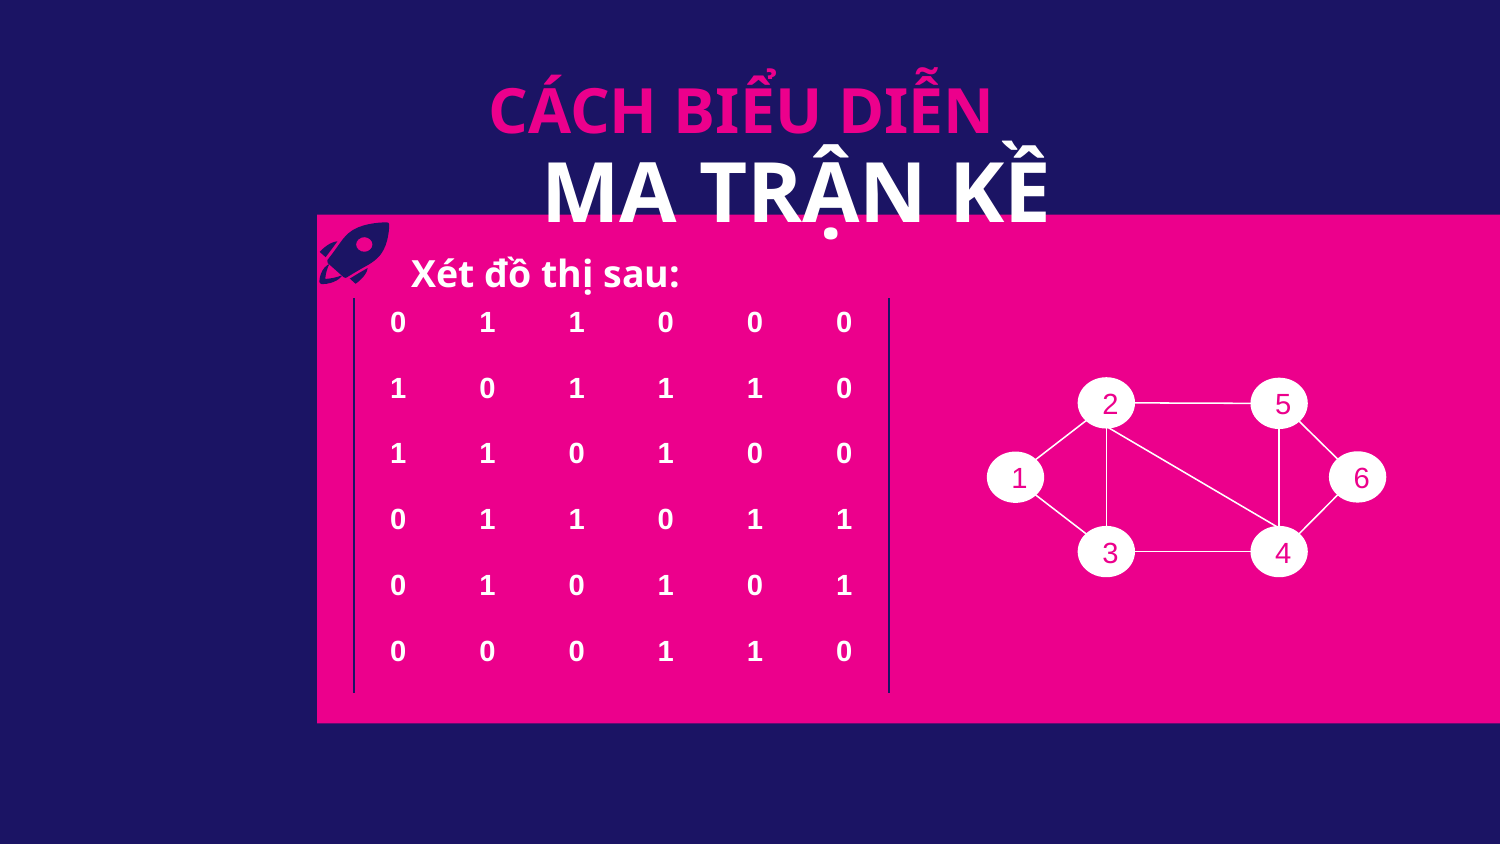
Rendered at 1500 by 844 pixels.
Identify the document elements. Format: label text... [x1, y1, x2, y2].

table_header 0 [799, 298, 888, 364]
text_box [319, 221, 390, 285]
table_cell 1 [355, 430, 443, 496]
table_cell 1 [710, 627, 799, 693]
table_cell 0 [355, 627, 443, 693]
table_header 1 [443, 298, 532, 364]
table_header 0 [710, 298, 799, 364]
table_cell 1 [621, 561, 710, 627]
table_cell 1 [621, 364, 710, 430]
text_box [988, 379, 1385, 576]
table_cell 0 [799, 364, 888, 430]
table_cell 0 [710, 561, 799, 627]
table_header 0 [355, 298, 443, 364]
table_header 1 [532, 298, 621, 364]
table_cell 0 [443, 364, 532, 430]
table_cell 0 [799, 627, 888, 693]
table_cell 1 [710, 364, 799, 430]
text_box [317, 214, 1500, 724]
table_cell 1 [443, 561, 532, 627]
table_cell 1 [799, 496, 888, 561]
title MA TRẬN KỀ [392, 121, 1201, 240]
table_cell 1 [799, 561, 888, 627]
table_cell 1 [621, 627, 710, 693]
table_header 0 [621, 298, 710, 364]
table_cell 1 [710, 496, 799, 561]
table_cell 0 [532, 561, 621, 627]
table_cell 0 [532, 430, 621, 496]
table_cell 0 [355, 561, 443, 627]
table_cell 1 [443, 430, 532, 496]
table_cell 1 [355, 364, 443, 430]
table_cell 0 [710, 430, 799, 496]
table_cell 1 [532, 364, 621, 430]
title CÁCH BIỂU DIỄN [209, 56, 1291, 166]
table_cell 1 [621, 430, 710, 496]
table_cell 0 [621, 496, 710, 561]
table_cell 0 [532, 627, 621, 693]
table_cell 0 [355, 496, 443, 561]
text_box Xét đồ thị sau: [396, 214, 1478, 295]
table_cell 1 [443, 496, 532, 561]
table_cell 0 [443, 627, 532, 693]
table_cell 1 [532, 496, 621, 561]
table_cell 0 [799, 430, 888, 496]
